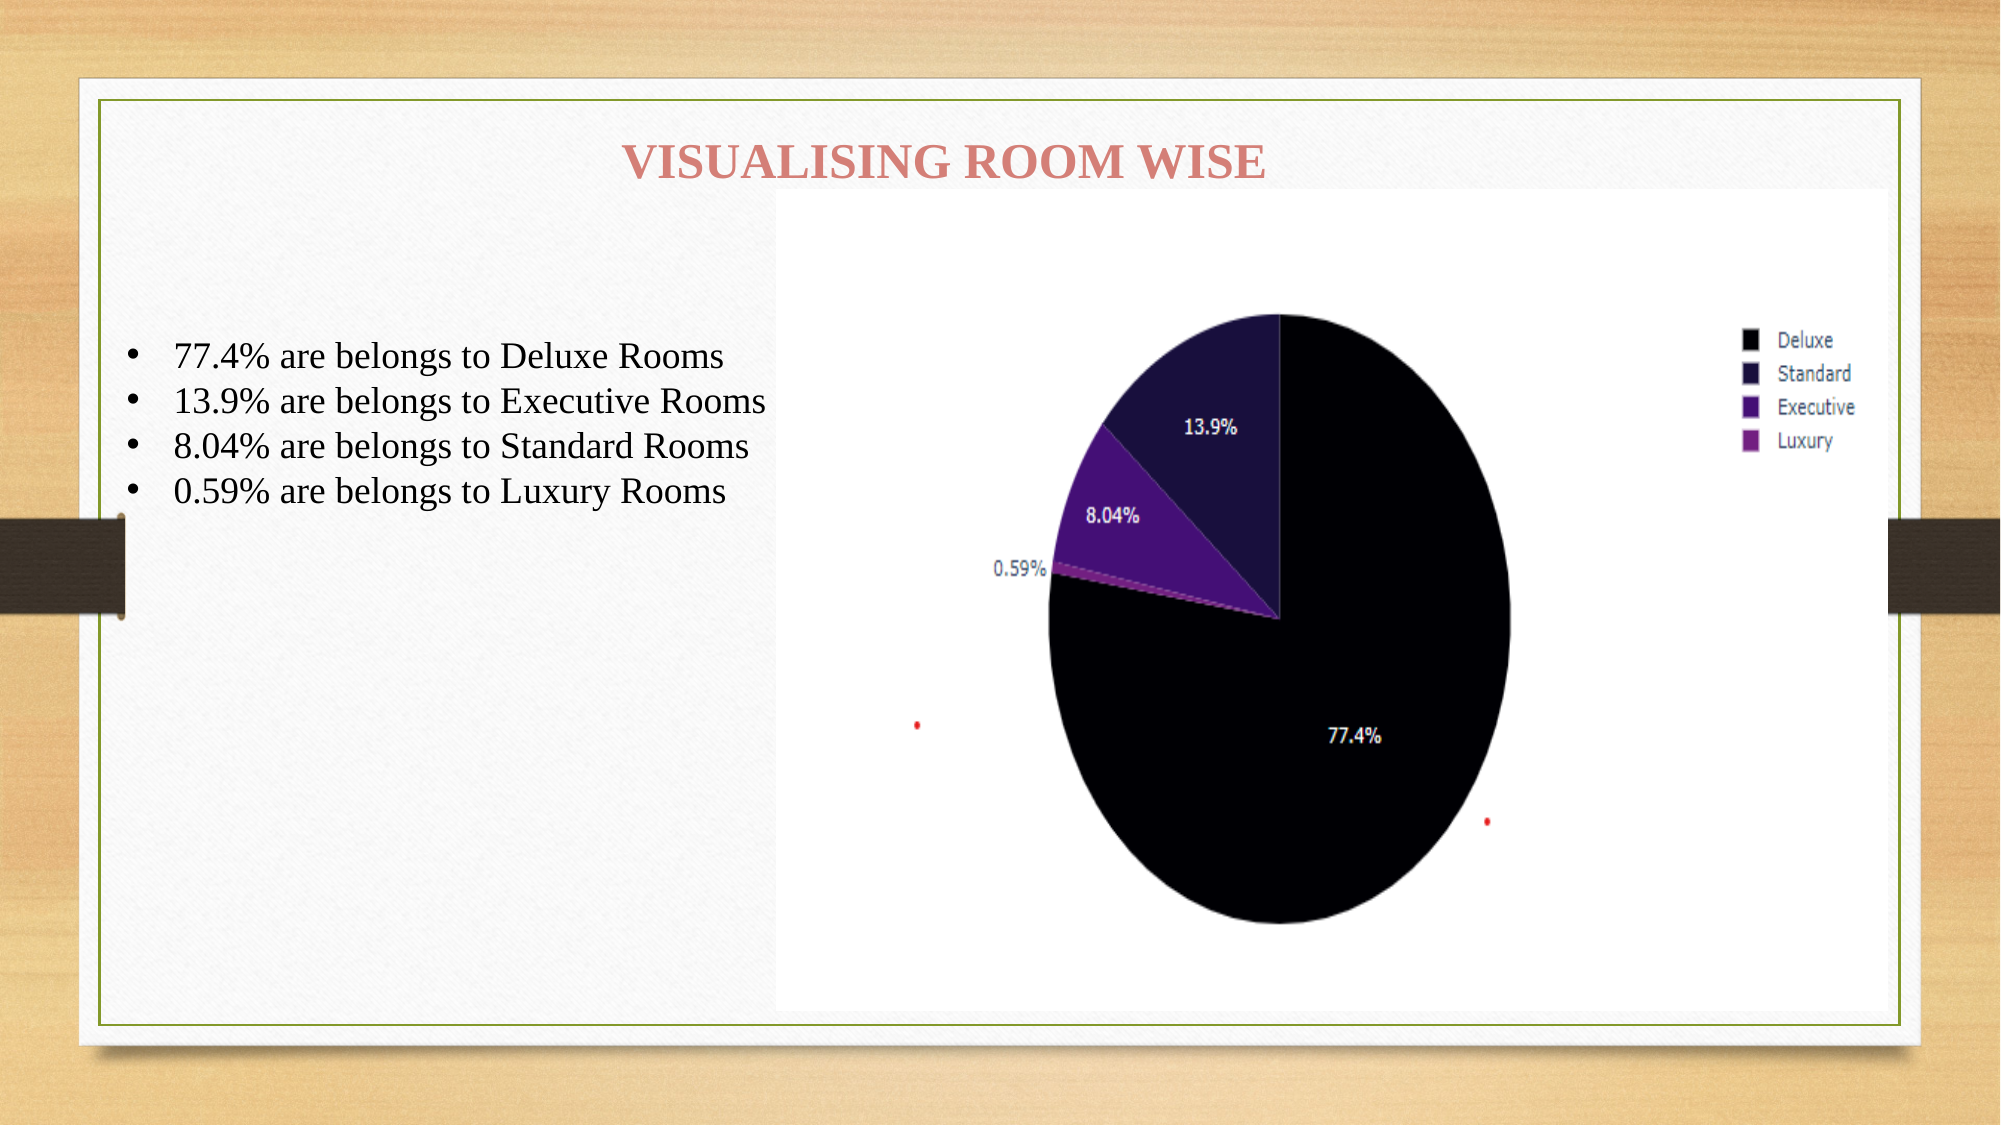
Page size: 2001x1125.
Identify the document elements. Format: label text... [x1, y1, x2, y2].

text_box VISUALISING ROOM WISE [416, 120, 1472, 196]
picture [0, 0, 2001, 1125]
text_box 77.4% are belongs to Deluxe Rooms 13.9% are belongs to Executive Rooms 8.04% are belongs to Standard Rooms 0.59% are belongs to Luxury Rooms [111, 278, 775, 564]
